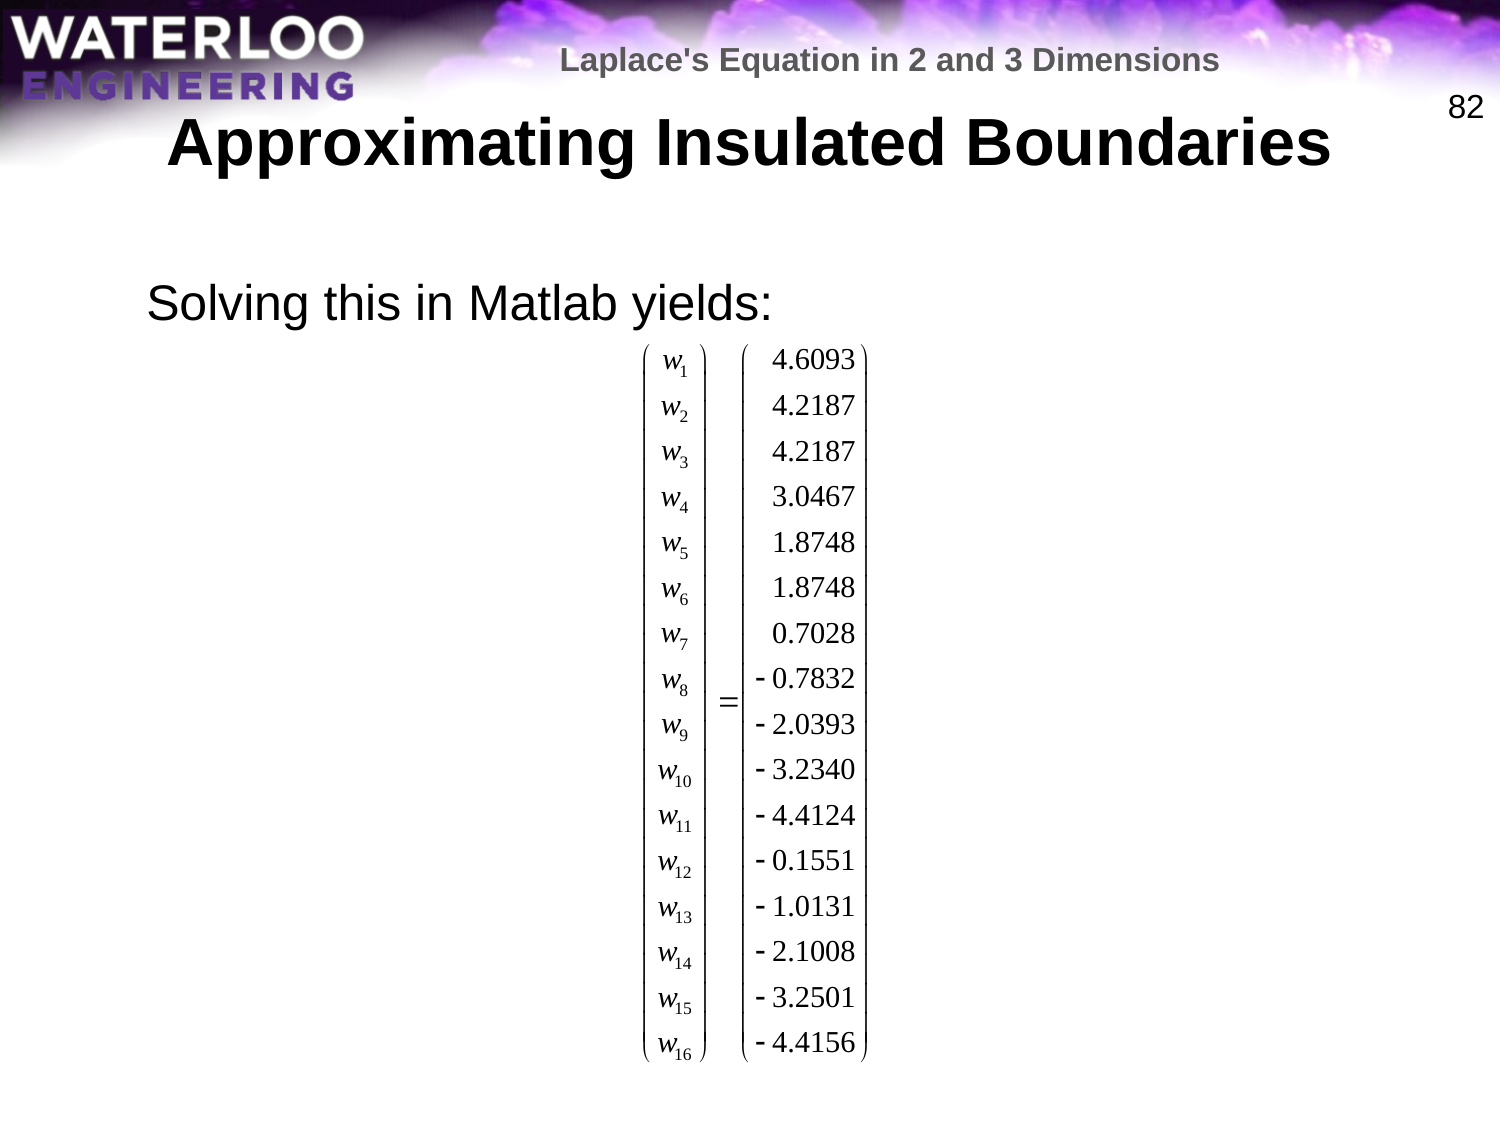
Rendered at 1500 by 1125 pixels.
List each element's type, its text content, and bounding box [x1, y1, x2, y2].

footer Laplace's Equation in 2 and 3 Dimensions [535, 31, 1236, 74]
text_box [636, 336, 876, 1071]
slide_number 82 [1371, 73, 1500, 134]
title Approximating Insulated Boundaries [74, 44, 1426, 233]
picture [0, 0, 1500, 1125]
list Solving this in Matlab yields: [74, 262, 1426, 1020]
